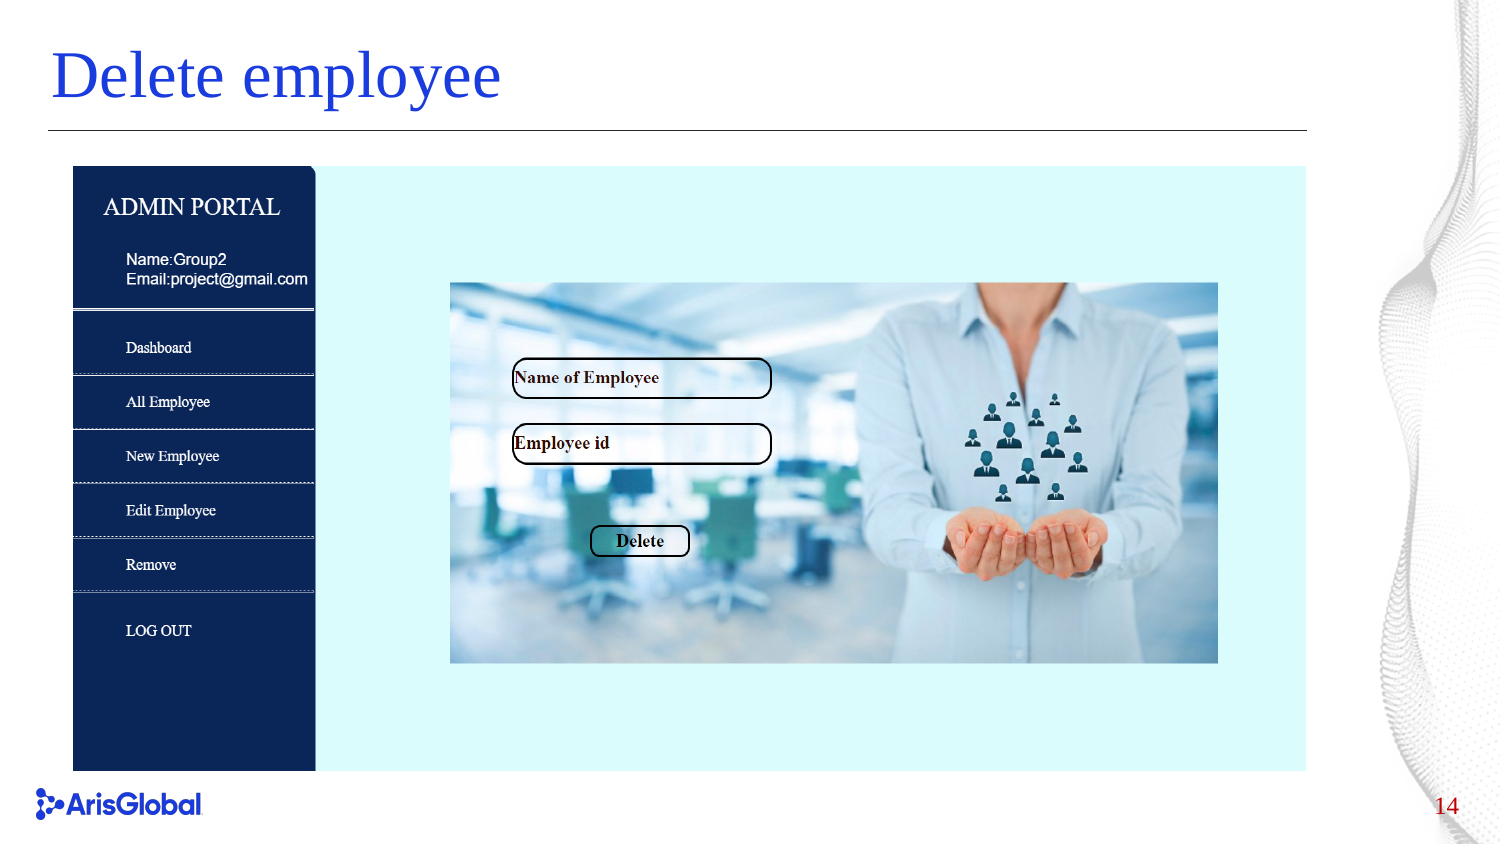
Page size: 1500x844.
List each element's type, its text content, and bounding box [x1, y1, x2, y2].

title Delete employee [36, 27, 1311, 124]
slide_number 14 [1396, 782, 1475, 827]
picture [0, 0, 1500, 844]
